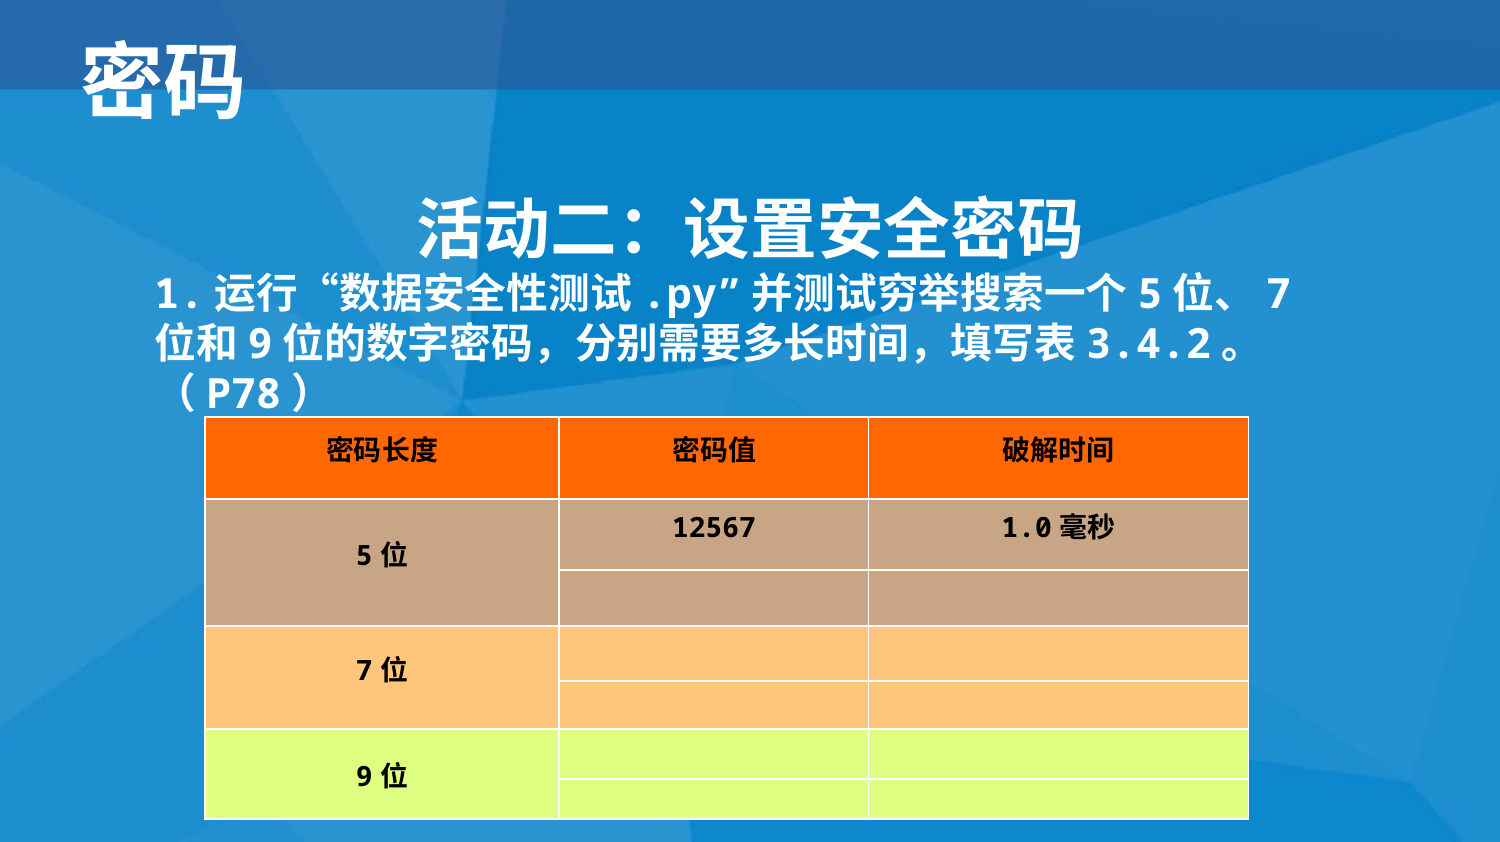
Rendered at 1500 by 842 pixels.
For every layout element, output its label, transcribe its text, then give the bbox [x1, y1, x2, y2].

table_cell [869, 780, 1248, 818]
table_cell [560, 780, 868, 818]
table_cell [869, 627, 1248, 680]
table_cell [560, 571, 868, 625]
table_cell [560, 682, 868, 728]
table_header 密码长度 [206, 418, 558, 498]
table_cell [869, 571, 1248, 625]
table_cell 5位 [206, 500, 558, 625]
table_cell [869, 682, 1248, 728]
table_cell [560, 627, 868, 680]
table_header 破解时间 [869, 418, 1248, 498]
table_cell 1.0毫秒 [869, 500, 1248, 569]
text_box 密码 [65, 22, 407, 137]
table_cell [560, 730, 868, 778]
table_header 密码值 [560, 418, 868, 498]
table_cell 7位 [206, 627, 558, 728]
picture [0, 0, 1500, 842]
text_box 活动二：设置安全密码 1.运行“数据安全性测试.py”并测试穷举搜索一个5位、7位和9位的数字密码，分别需要多长时间，填写表3.4.2。（P78） [139, 179, 1314, 424]
table_cell [869, 730, 1248, 778]
table_cell 12567 [560, 500, 868, 569]
table_cell 9位 [206, 730, 558, 818]
